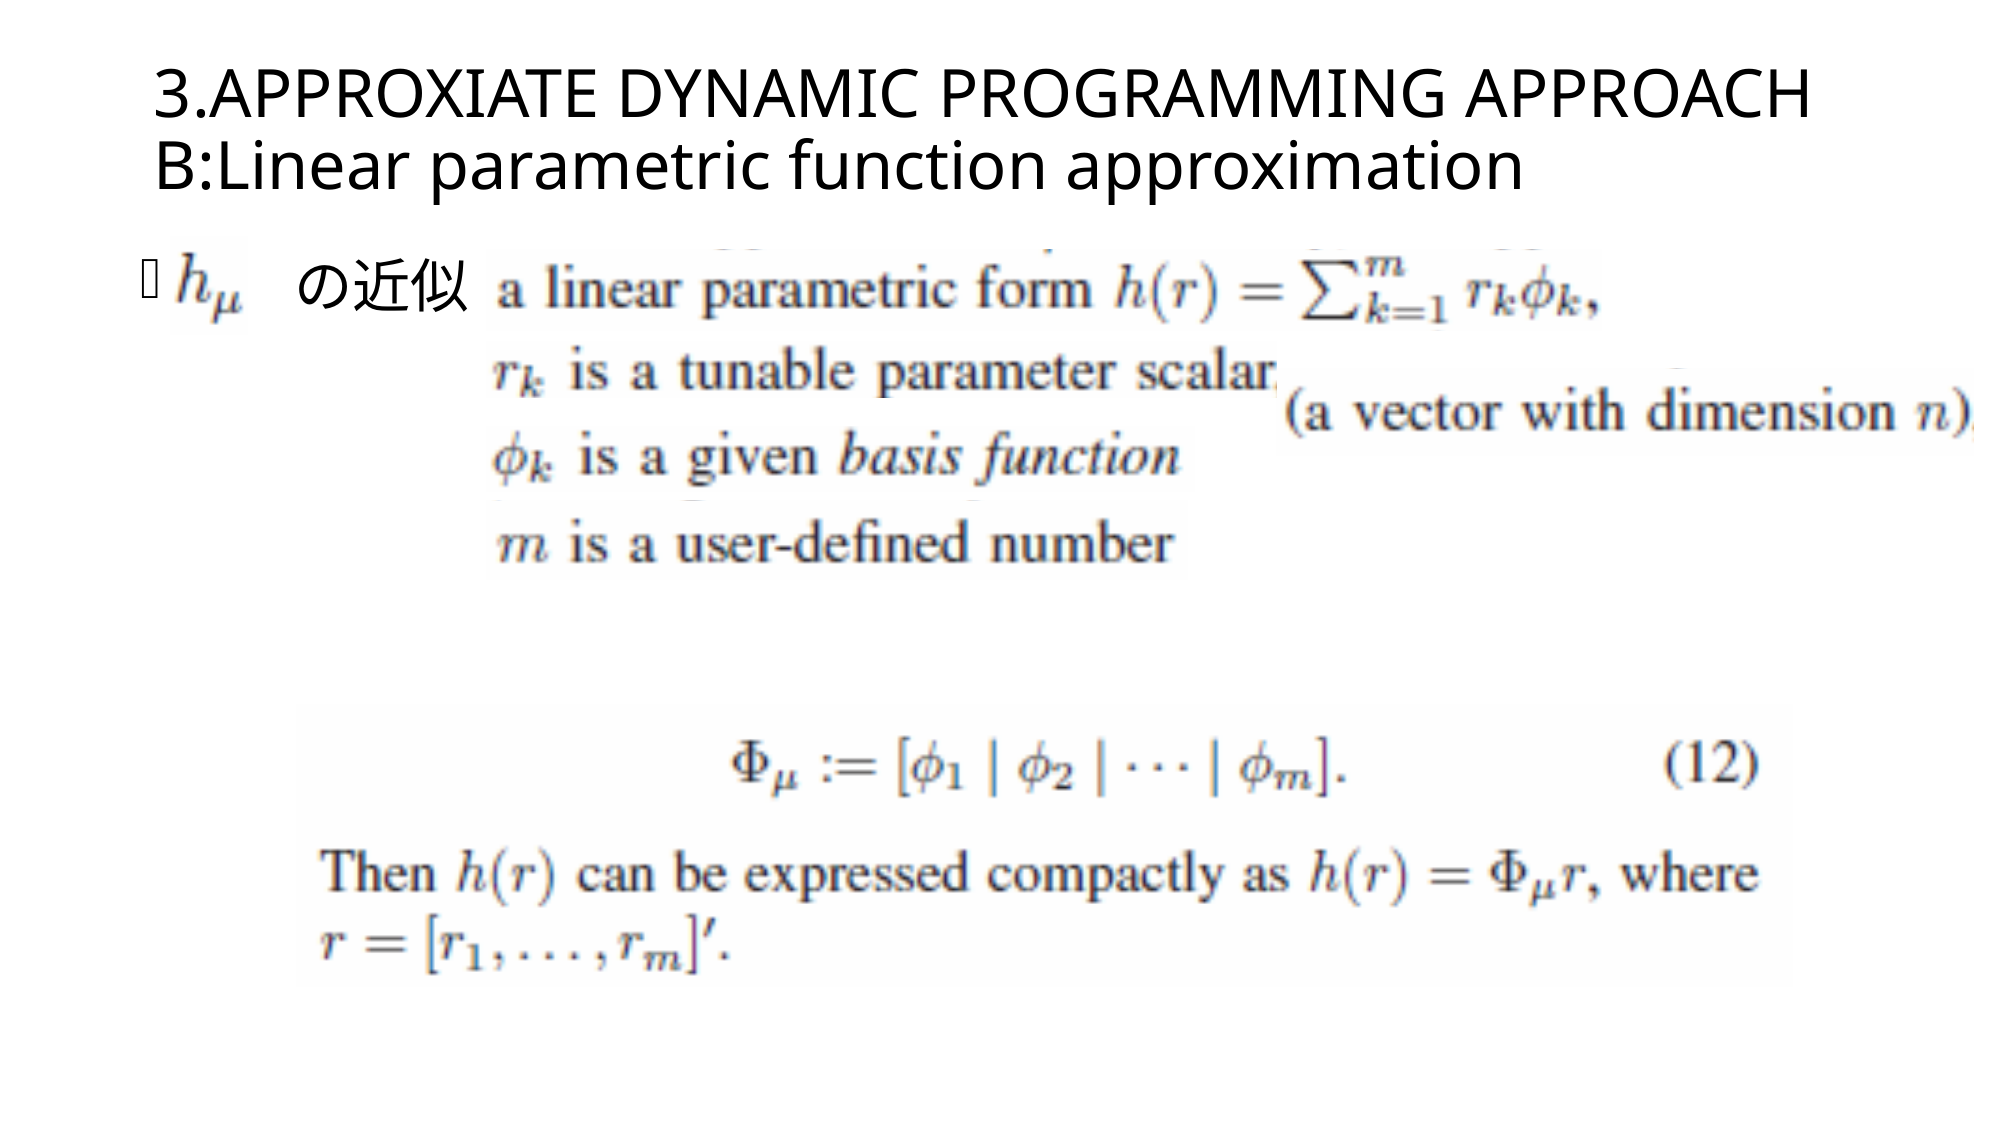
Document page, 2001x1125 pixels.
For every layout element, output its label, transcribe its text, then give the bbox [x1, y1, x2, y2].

picture [486, 341, 1974, 456]
picture [486, 500, 1188, 580]
picture [170, 236, 248, 335]
picture [296, 704, 1793, 987]
picture [486, 249, 1602, 331]
picture [486, 426, 1195, 492]
title 3.APPROXIATE DYNAMIC PROGRAMMING APPROACH B:Linear parametric function approximation [138, 23, 1864, 241]
list の近似 : [125, 249, 1864, 1098]
